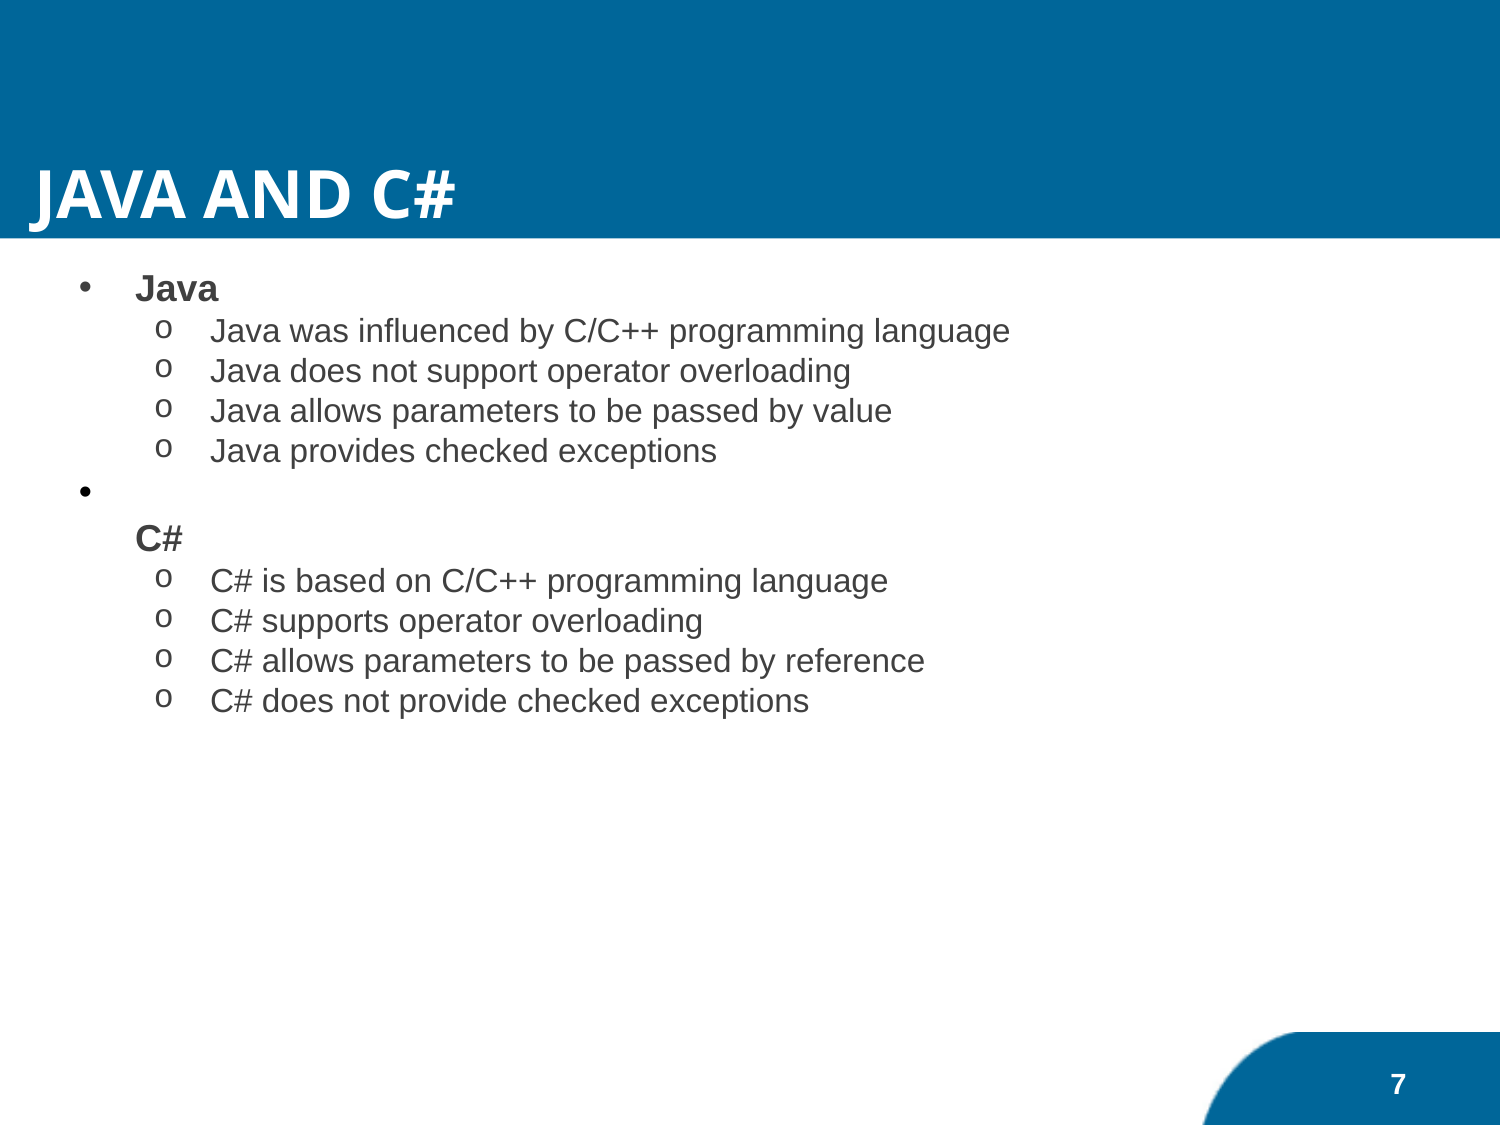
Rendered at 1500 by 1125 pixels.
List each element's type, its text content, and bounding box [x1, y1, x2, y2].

slide_number 7 [1327, 1065, 1407, 1125]
picture [1199, 1032, 1295, 1125]
text_box Java Java was influenced by C/C++ programming language Java does not support operator overloading Java allows parameters to be passed by value Java provides checked exceptions C# C# is based on C/C++ programming language C# supports operator overloading C# allows parameters to be passed by reference C# does not provide checked exceptions [50, 256, 1375, 726]
list Java and C# [0, 0, 1500, 239]
